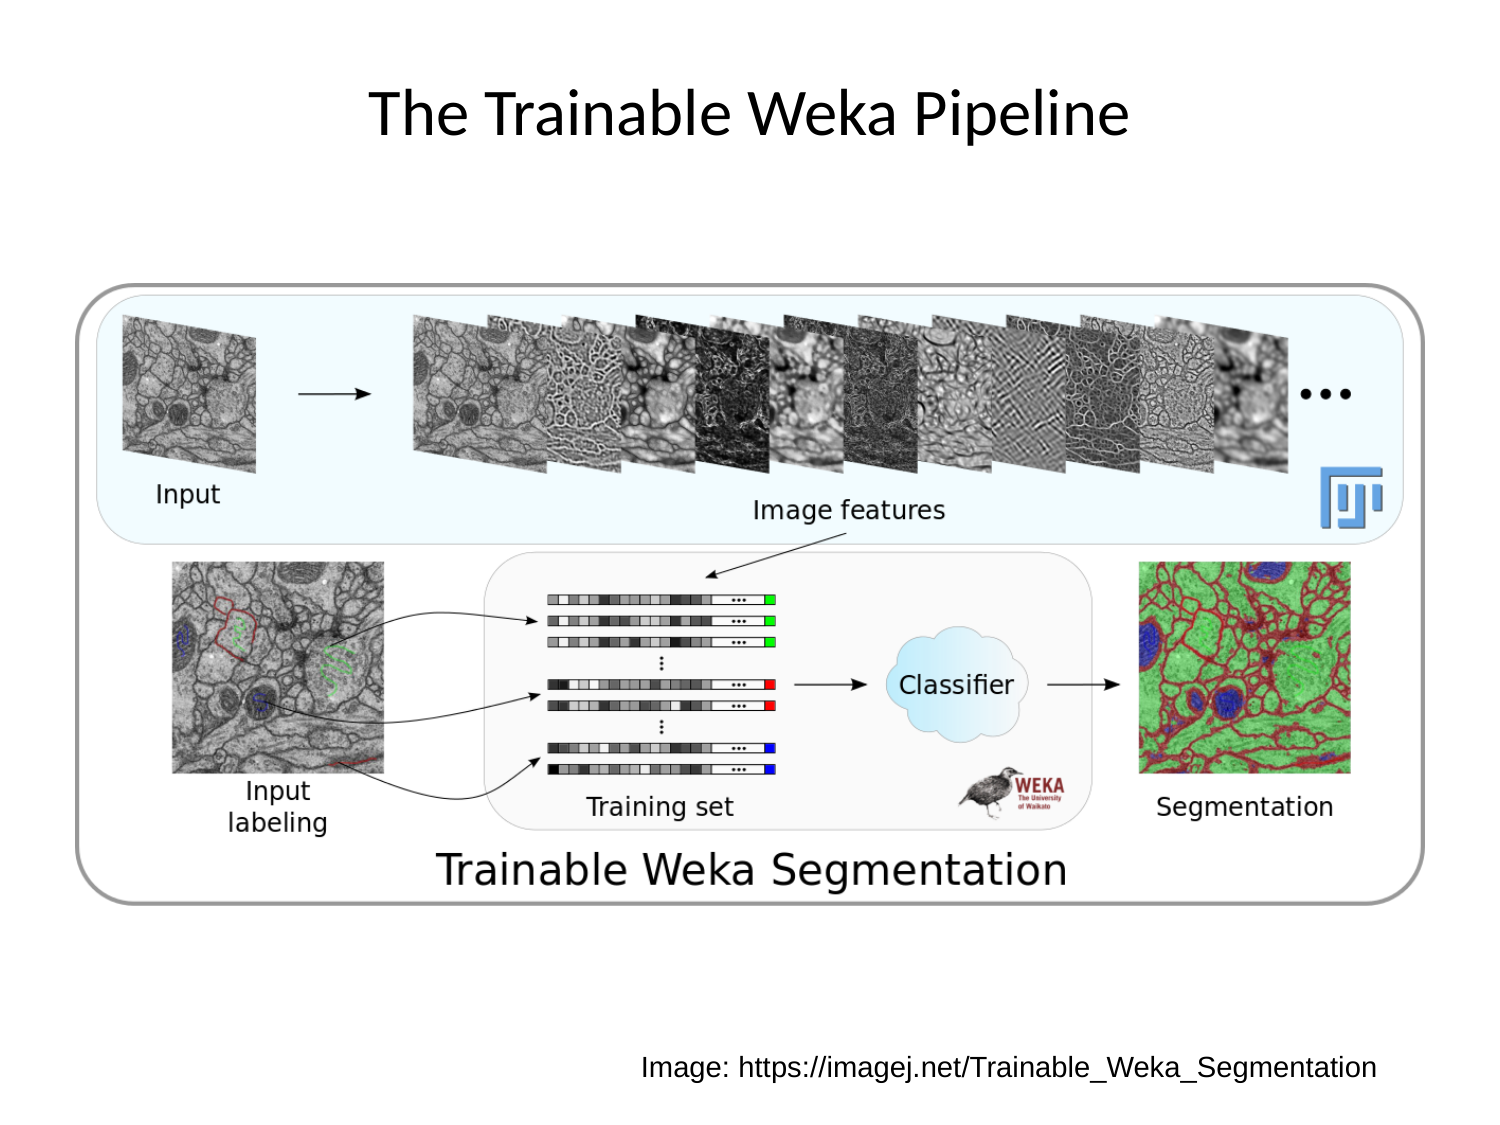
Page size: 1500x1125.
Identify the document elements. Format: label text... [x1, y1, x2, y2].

text_box Image: https://imagej.net/Trainable_Weka_Segmentation [626, 1040, 1500, 1091]
picture [74, 283, 1425, 906]
text_box The Trainable Weka Pipeline [74, 45, 1425, 173]
